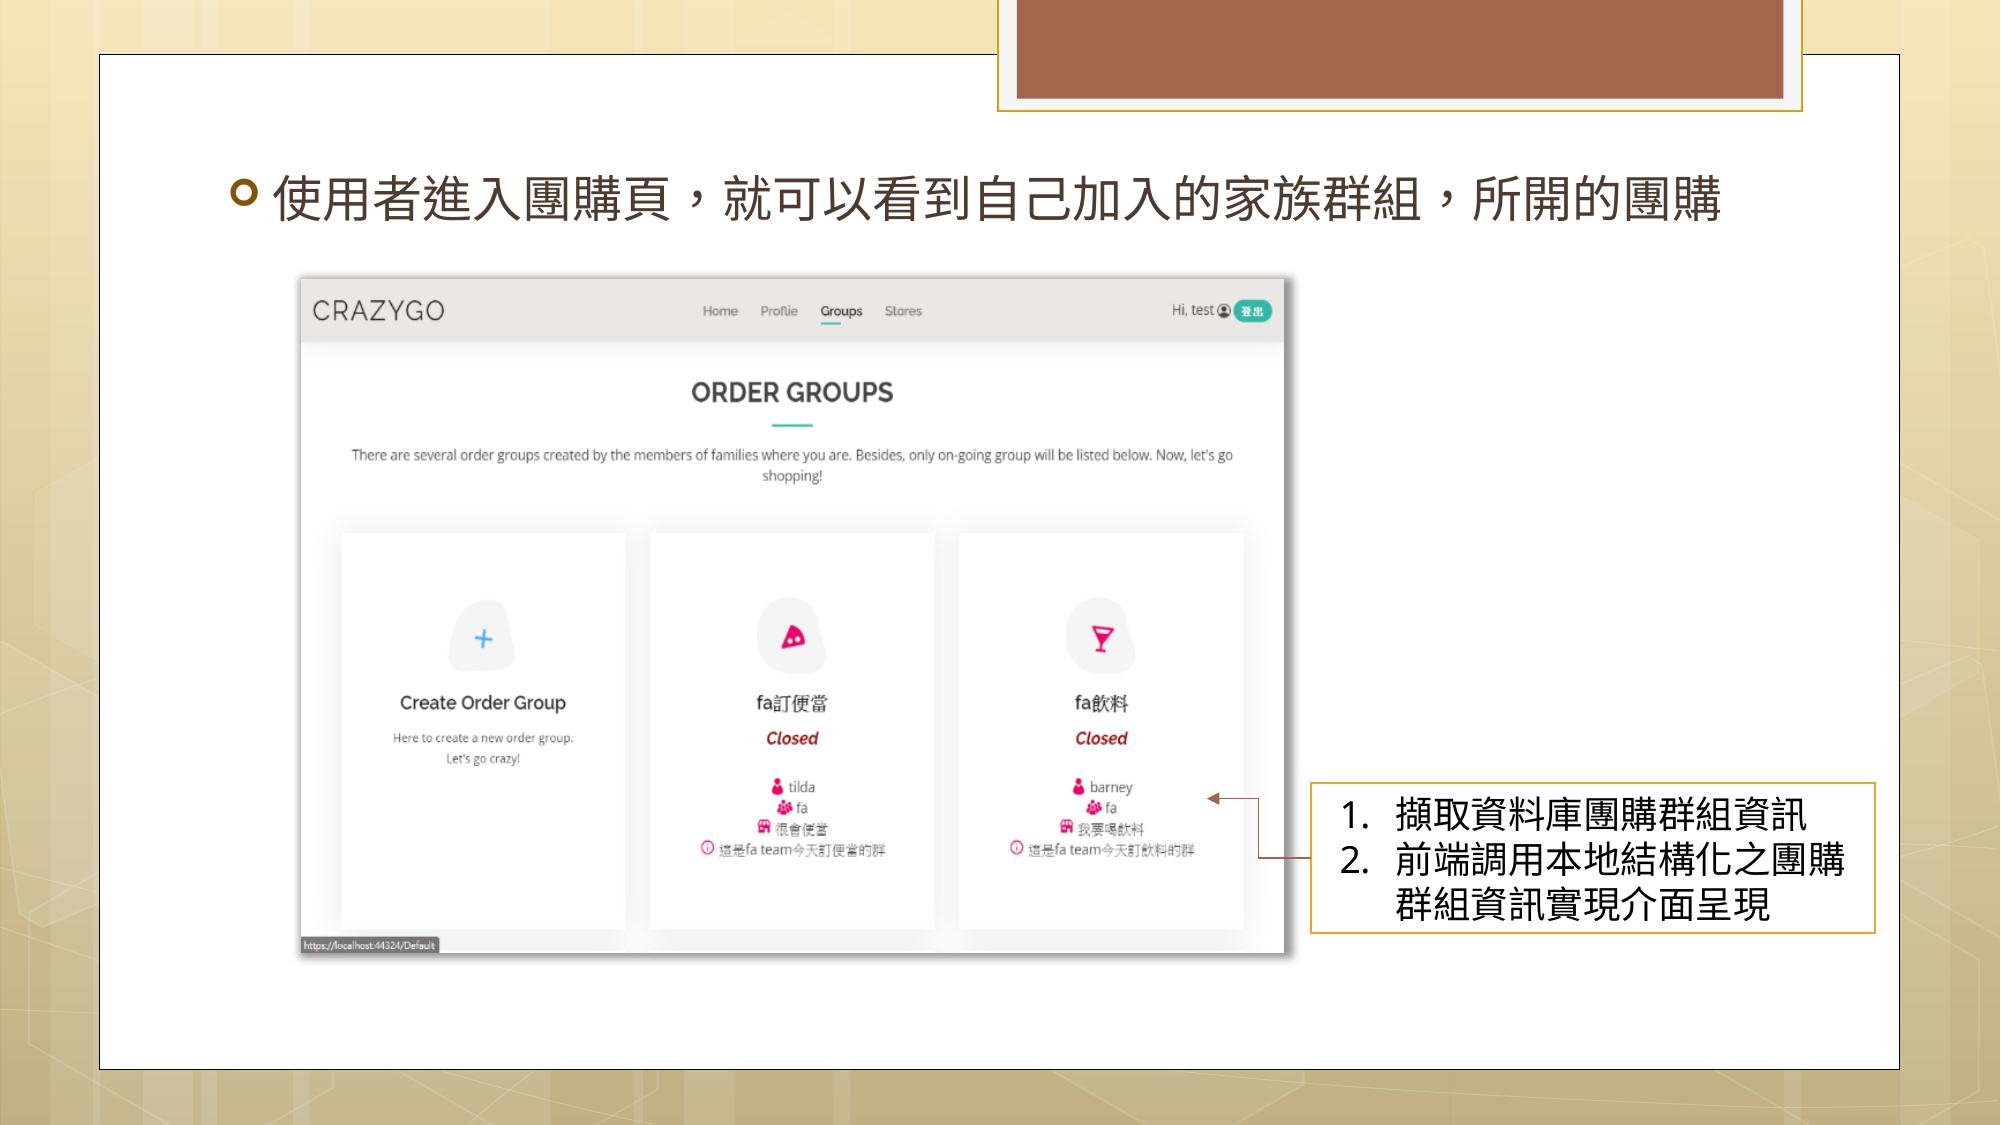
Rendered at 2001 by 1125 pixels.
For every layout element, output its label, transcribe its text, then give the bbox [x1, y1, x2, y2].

picture [301, 279, 1284, 953]
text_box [1206, 798, 1311, 859]
list 使用者進入團購頁，就可以看到自己加入的家族群組，所開的團購 [201, 159, 1742, 736]
text_box 擷取資料庫團購群組資訊 前端調用本地結構化之團購群組資訊實現介面呈現 [1310, 782, 1876, 934]
